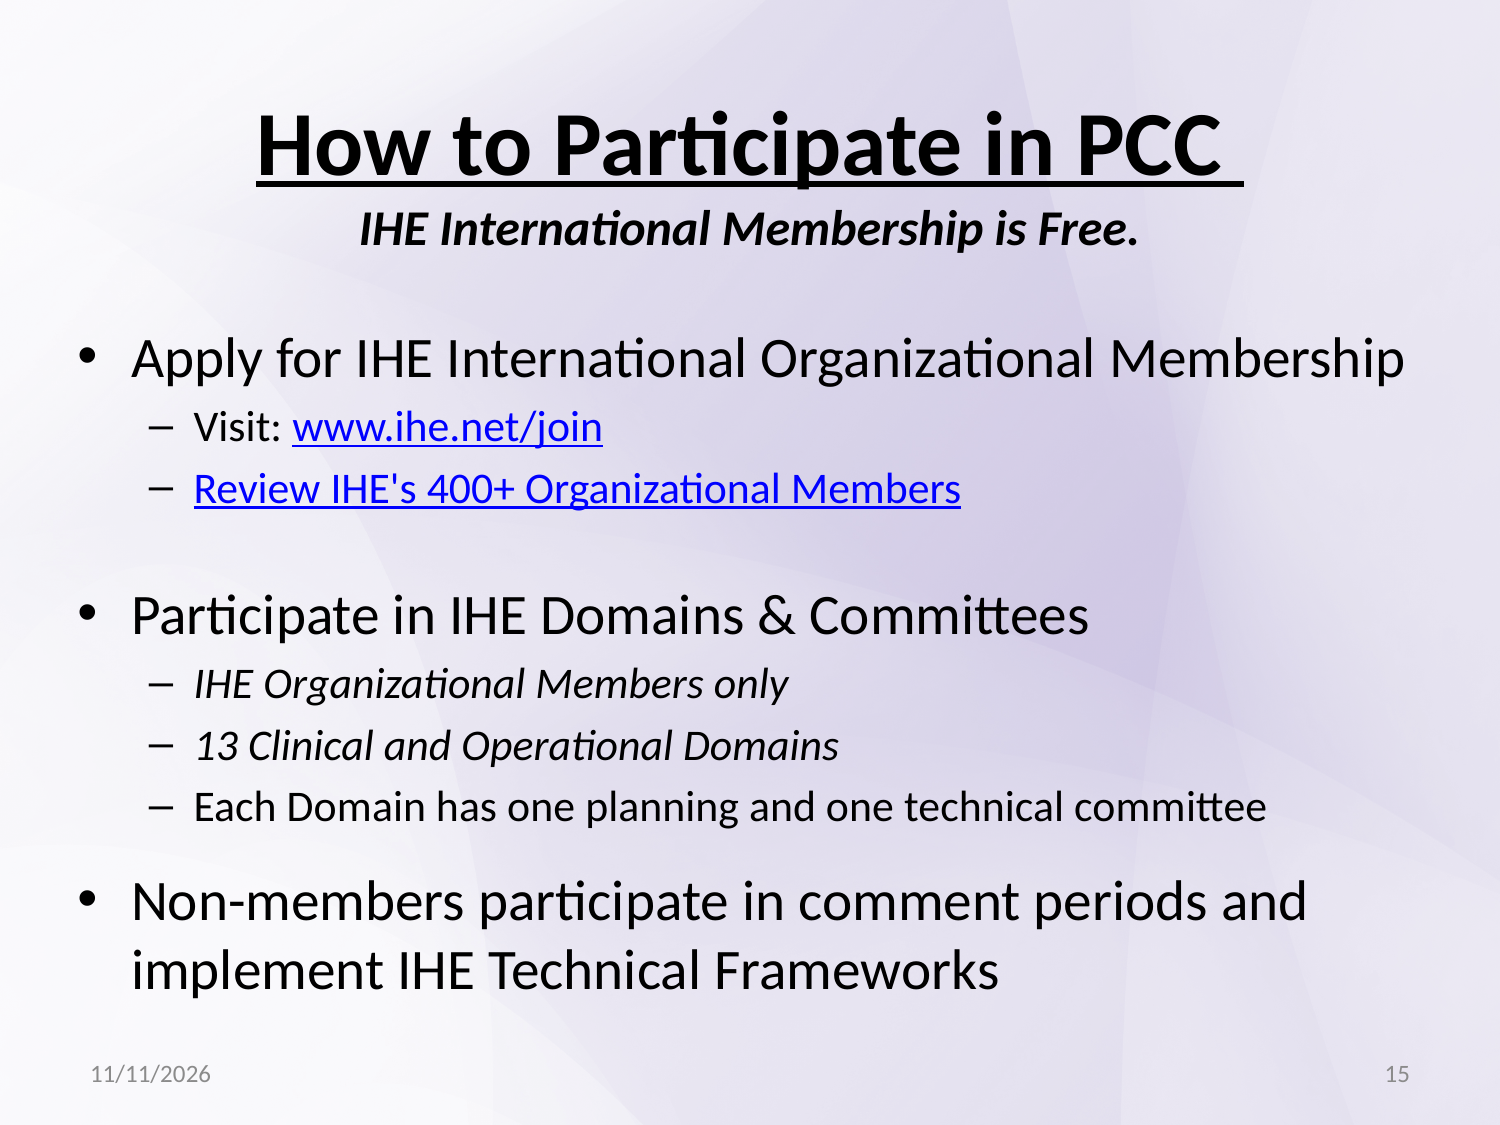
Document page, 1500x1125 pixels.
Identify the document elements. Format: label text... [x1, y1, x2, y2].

slide_number 15 [1074, 1042, 1425, 1103]
text_box IHE International Membership is Free. [74, 187, 1425, 263]
list Apply for IHE International Organizational Membership Visit: www.ihe.net/join Review IHE's 400+ Organizational Members Participate in IHE Domains & Committees IHE Organizational Members only 13 Clinical and Operational Domains Each Domain has one planning and one technical committee Non-members participate in comment periods and implement IHE Technical Frameworks [62, 275, 1475, 1018]
title How to Participate in PCC [75, 45, 1425, 187]
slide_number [75, 1042, 425, 1103]
